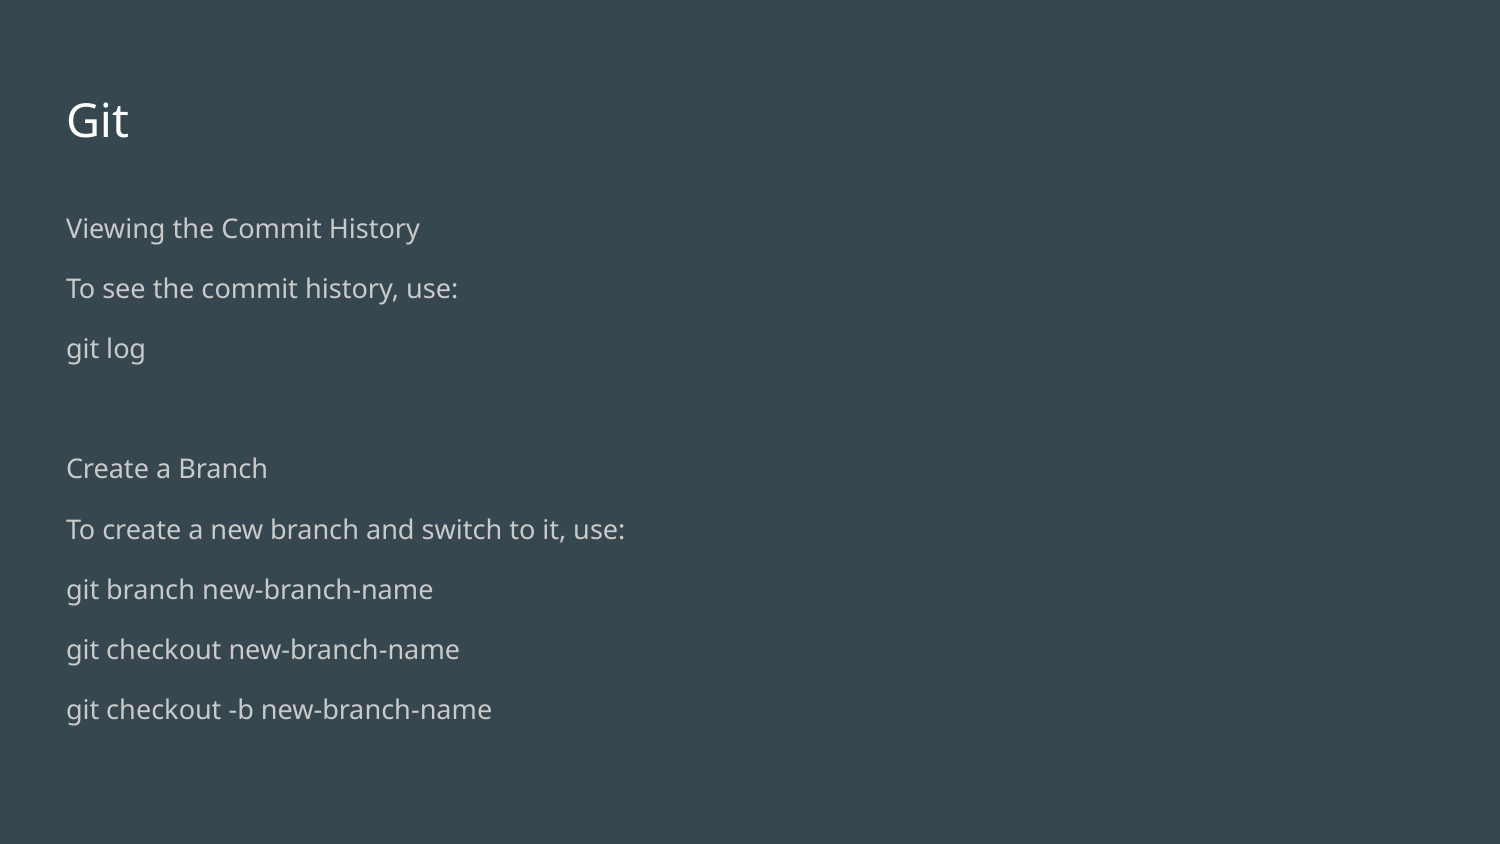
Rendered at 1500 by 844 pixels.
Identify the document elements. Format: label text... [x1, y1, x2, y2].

list Viewing the Commit History To see the commit history, use: git log Create a Branch To create a new branch and switch to it, use: git branch new-branch-name git checkout new-branch-name git checkout -b new-branch-name [51, 189, 1449, 750]
title Git [51, 72, 1449, 167]
